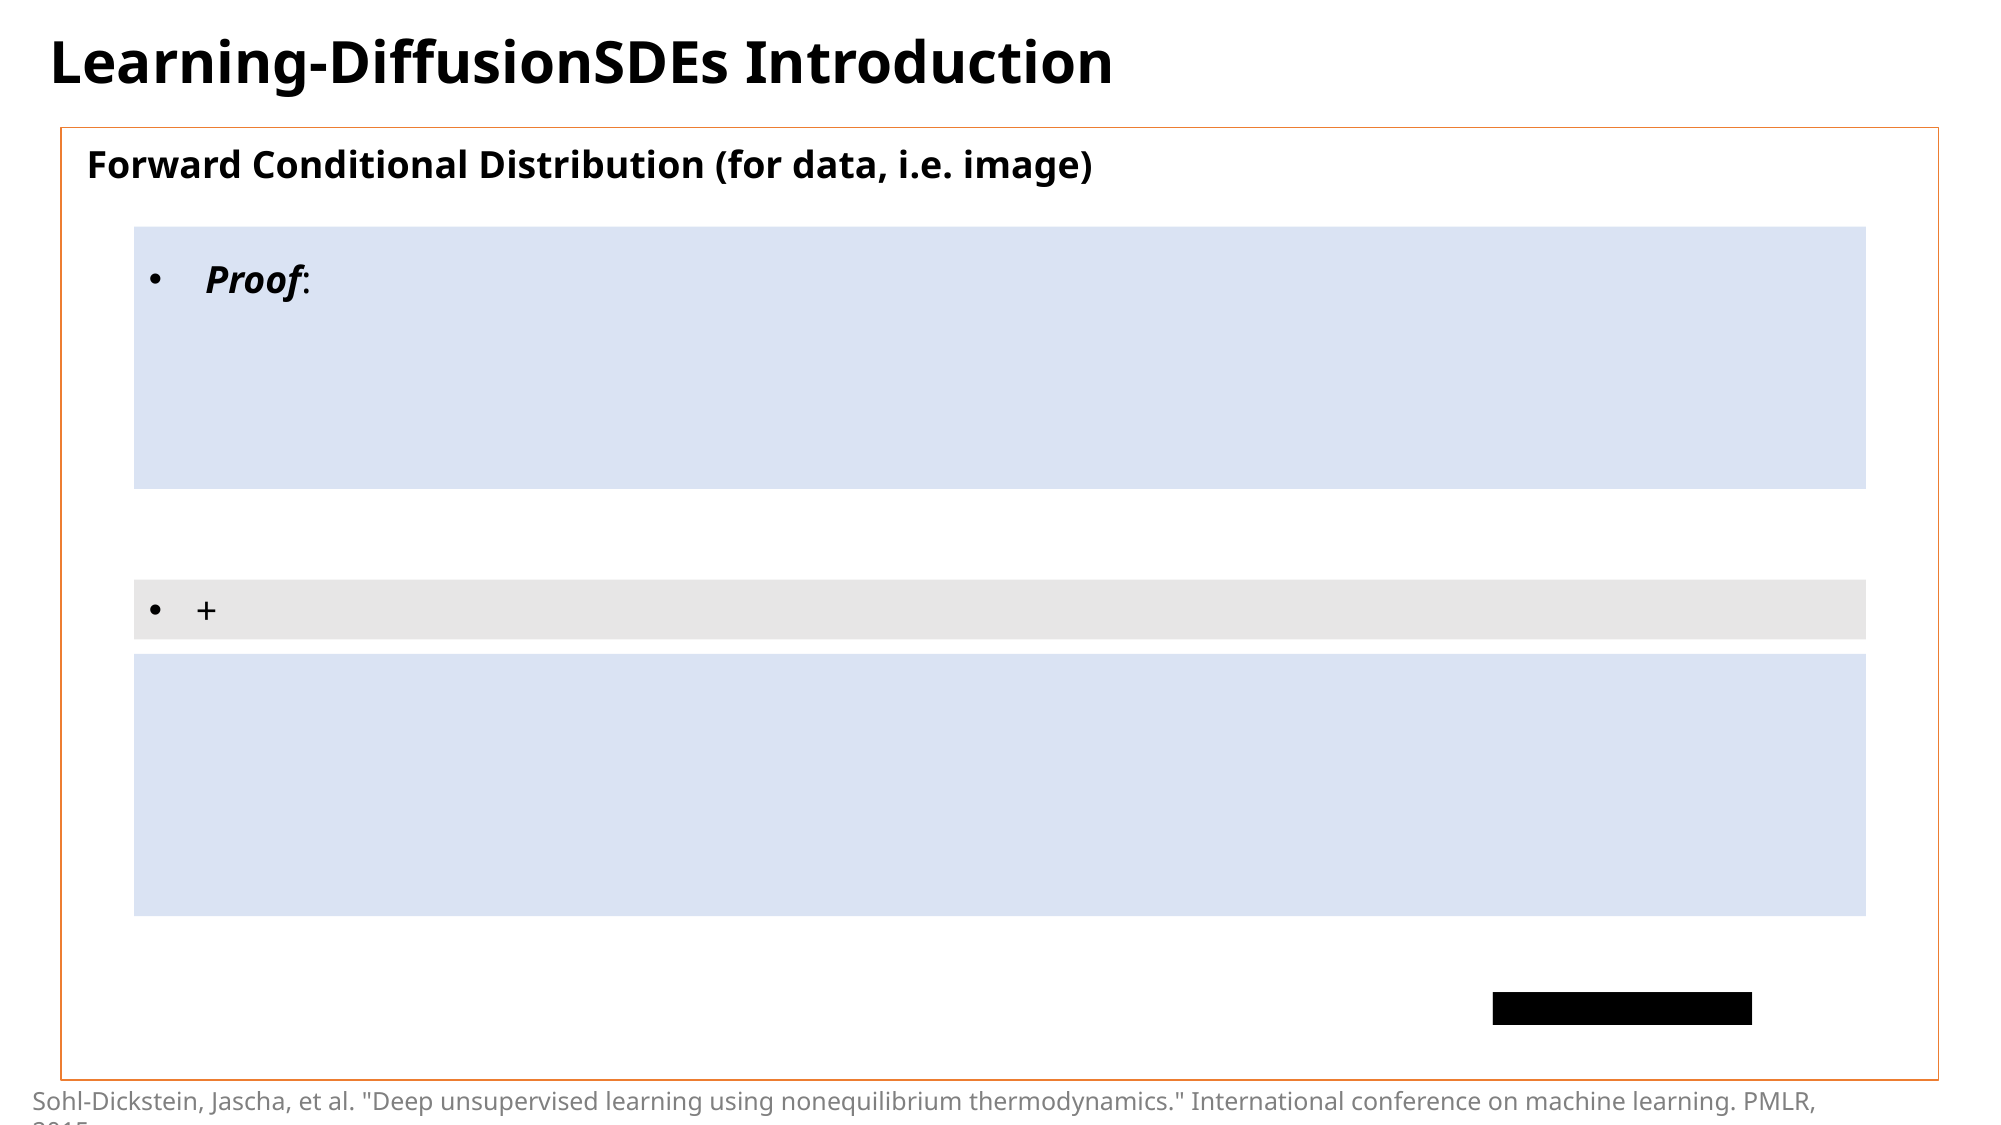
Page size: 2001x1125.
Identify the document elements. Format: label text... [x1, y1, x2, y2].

text_box Forward Conditional Distribution (for data, i.e. image) [71, 133, 1205, 194]
title Learning-DiffusionSDEs Introduction [34, 2, 1760, 128]
text_box [61, 127, 1939, 1081]
text_box Sohl-Dickstein, Jascha, et al. "Deep unsupervised learning using nonequilibrium thermodynamics." International conference on machine learning. PMLR, 2015. [17, 1077, 1887, 1125]
